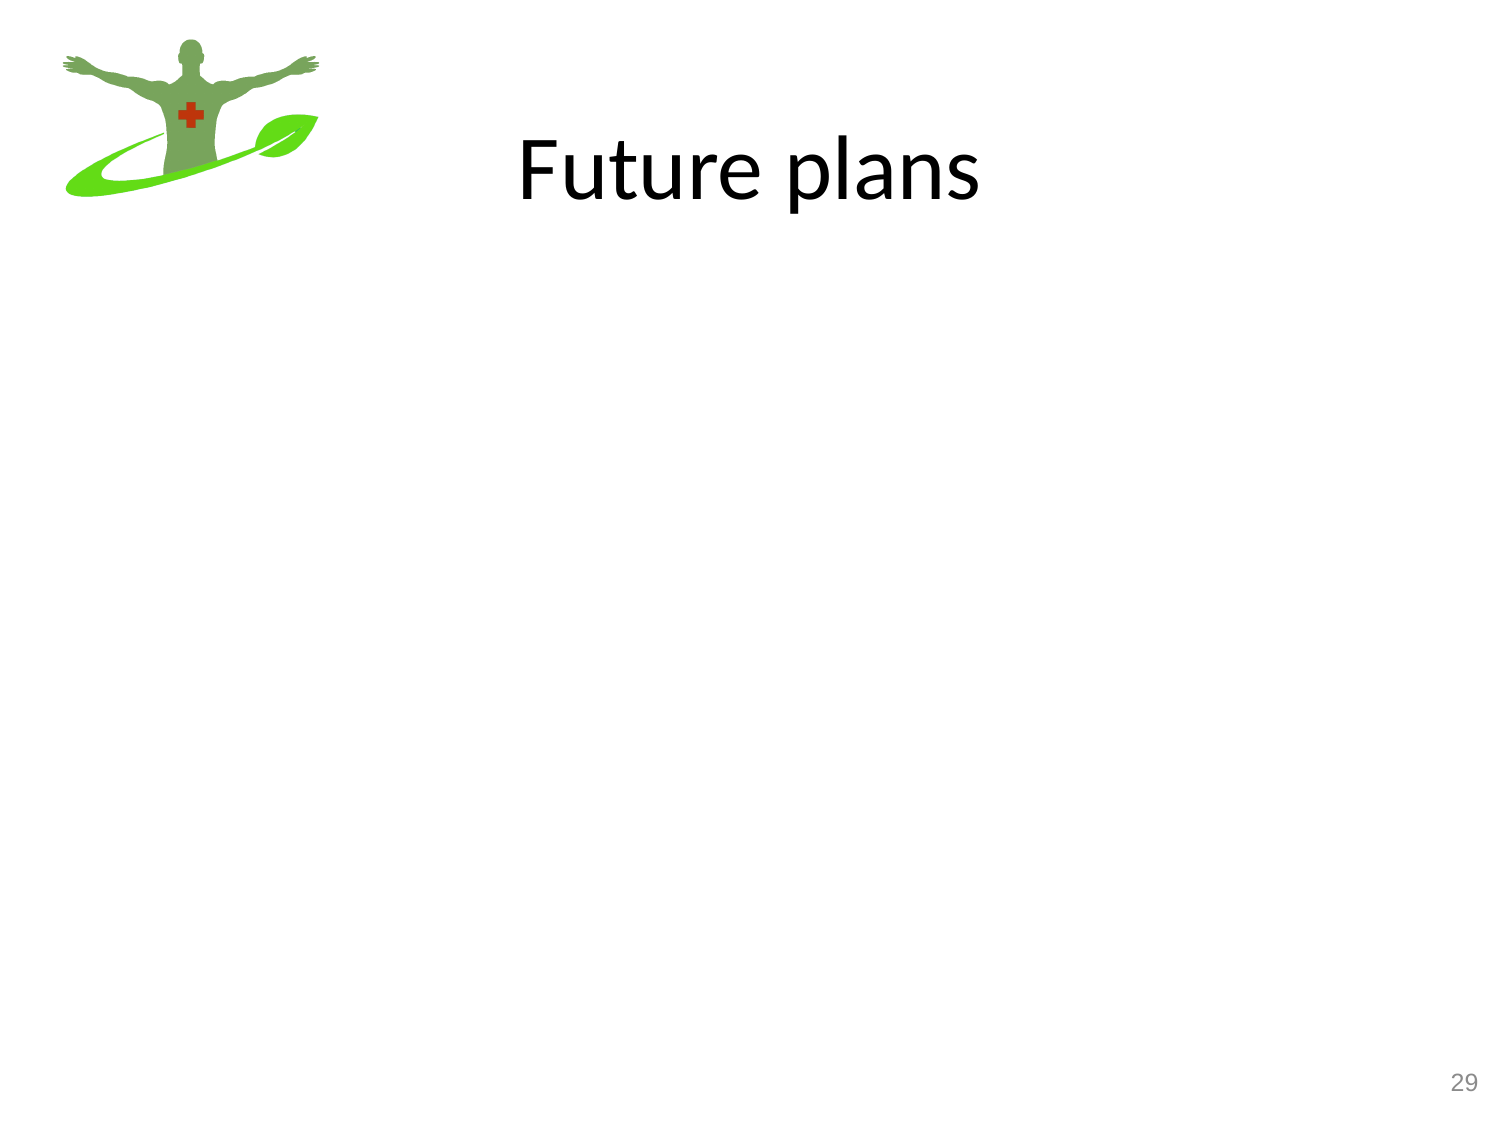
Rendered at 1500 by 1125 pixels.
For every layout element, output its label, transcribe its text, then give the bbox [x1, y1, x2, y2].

picture [59, 37, 323, 198]
slide_number 29 [1403, 1038, 1494, 1125]
title Future plans [75, 45, 1425, 233]
